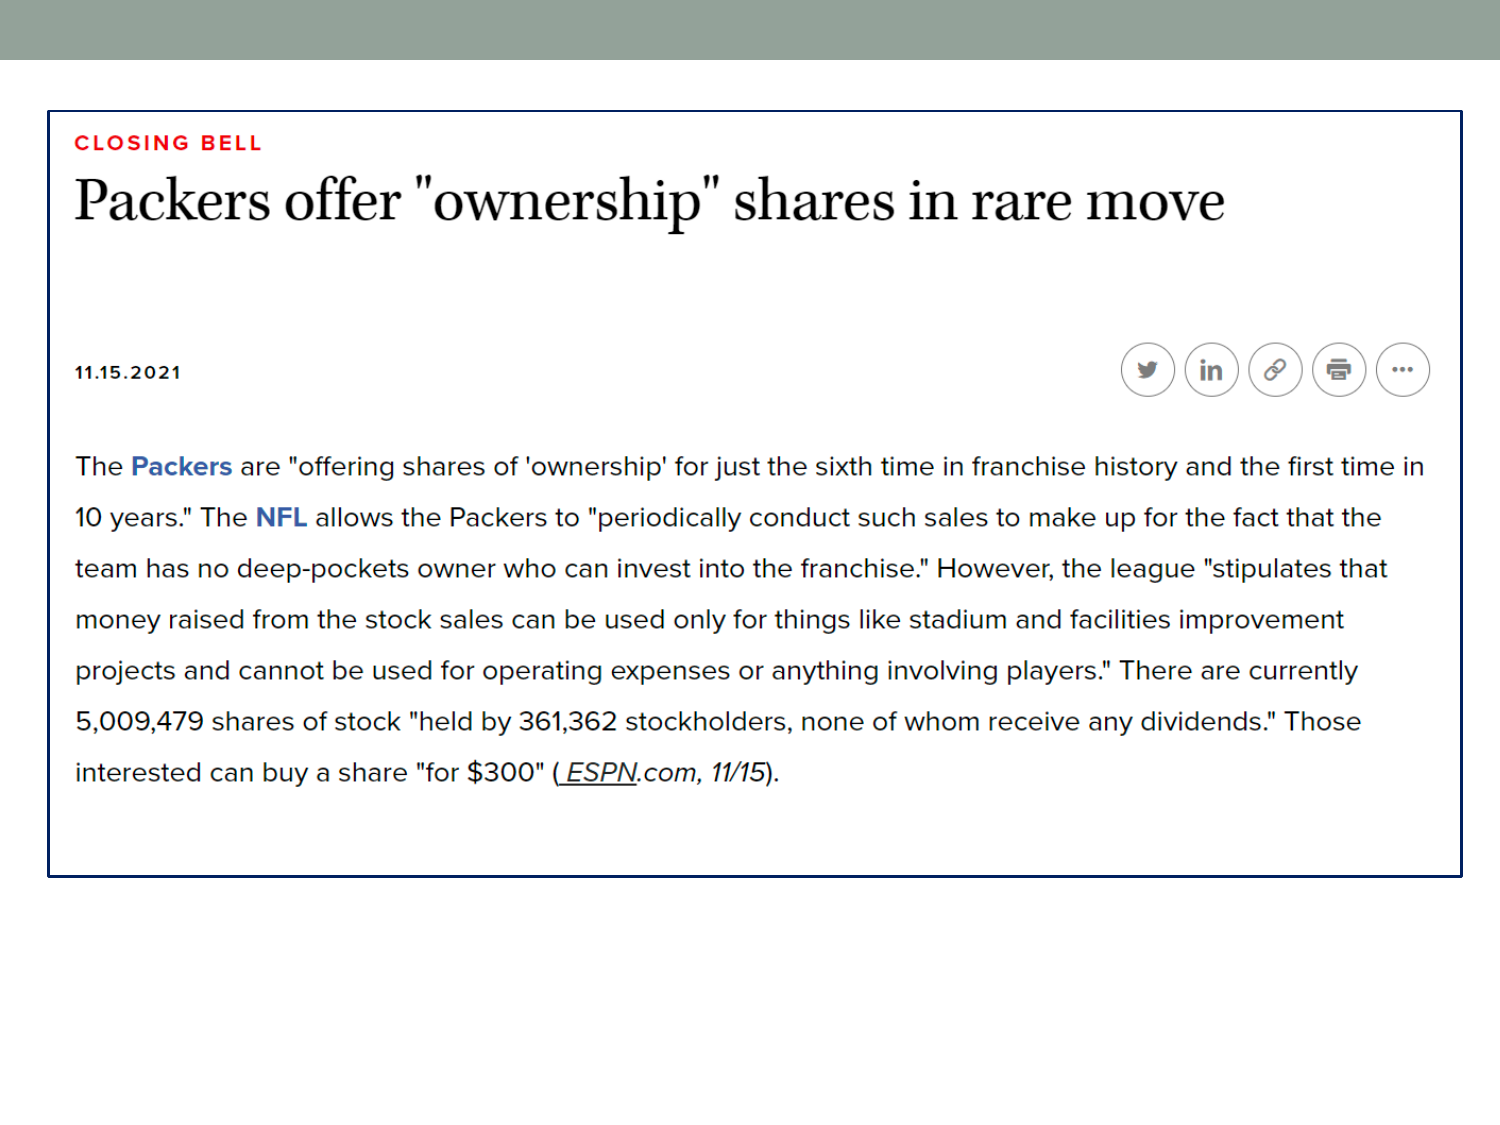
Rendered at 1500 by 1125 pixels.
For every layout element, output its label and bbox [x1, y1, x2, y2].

picture [49, 112, 1461, 876]
